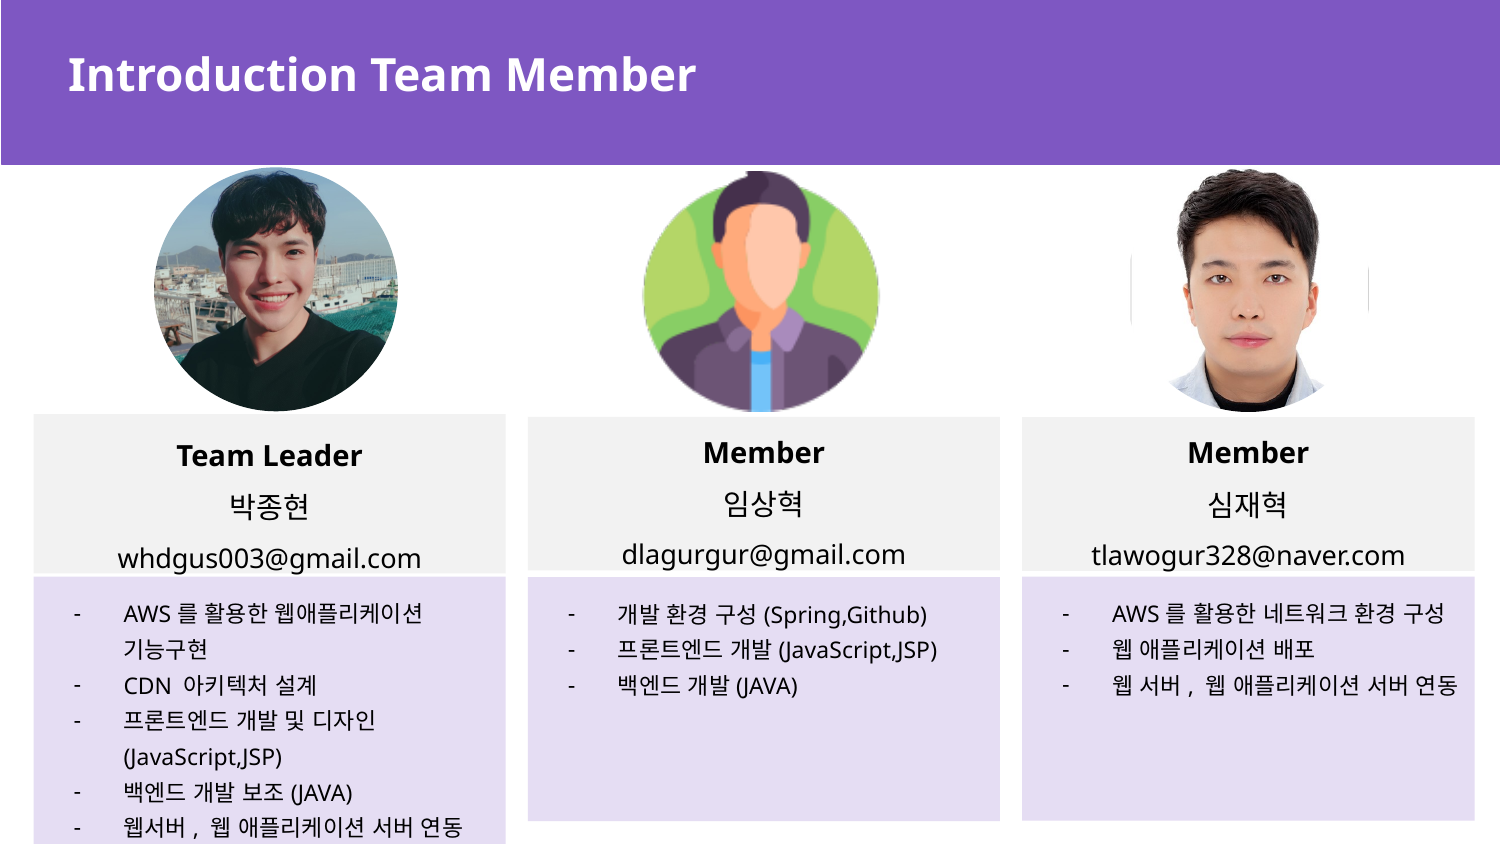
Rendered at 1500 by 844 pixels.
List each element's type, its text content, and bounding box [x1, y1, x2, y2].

text_box Team Leader 박종현 whdgus003@gmail.com [33, 414, 506, 574]
text_box [1, 0, 1500, 165]
picture [153, 167, 399, 412]
text_box Member 임상혁 dlagurgur@gmail.com [527, 416, 1000, 571]
picture [1126, 167, 1371, 413]
title Introduction Team Member [53, 30, 1451, 133]
text_box AWS를 활용한 웹애플리케이션 기능구현 CDN 아키텍처 설계 프론트엔드 개발 및 디자인(JavaScript,JSP) 백엔드 개발 보조(JAVA) 웹서버, 웹 애플리케이션 서버 연동 웹 애플리케이션 배포 [33, 576, 506, 844]
picture [638, 171, 884, 412]
text_box 개발 환경 구성(Spring,Github) 프론트엔드 개발(JavaScript,JSP) 백엔드 개발(JAVA) [527, 577, 1000, 822]
text_box AWS를 활용한 네트워크 환경 구성 웹 애플리케이션 배포 웹 서버, 웹 애플리케이션 서버 연동 [1022, 576, 1475, 821]
text_box Member 심재혁 tlawogur328@naver.com [1022, 417, 1475, 571]
